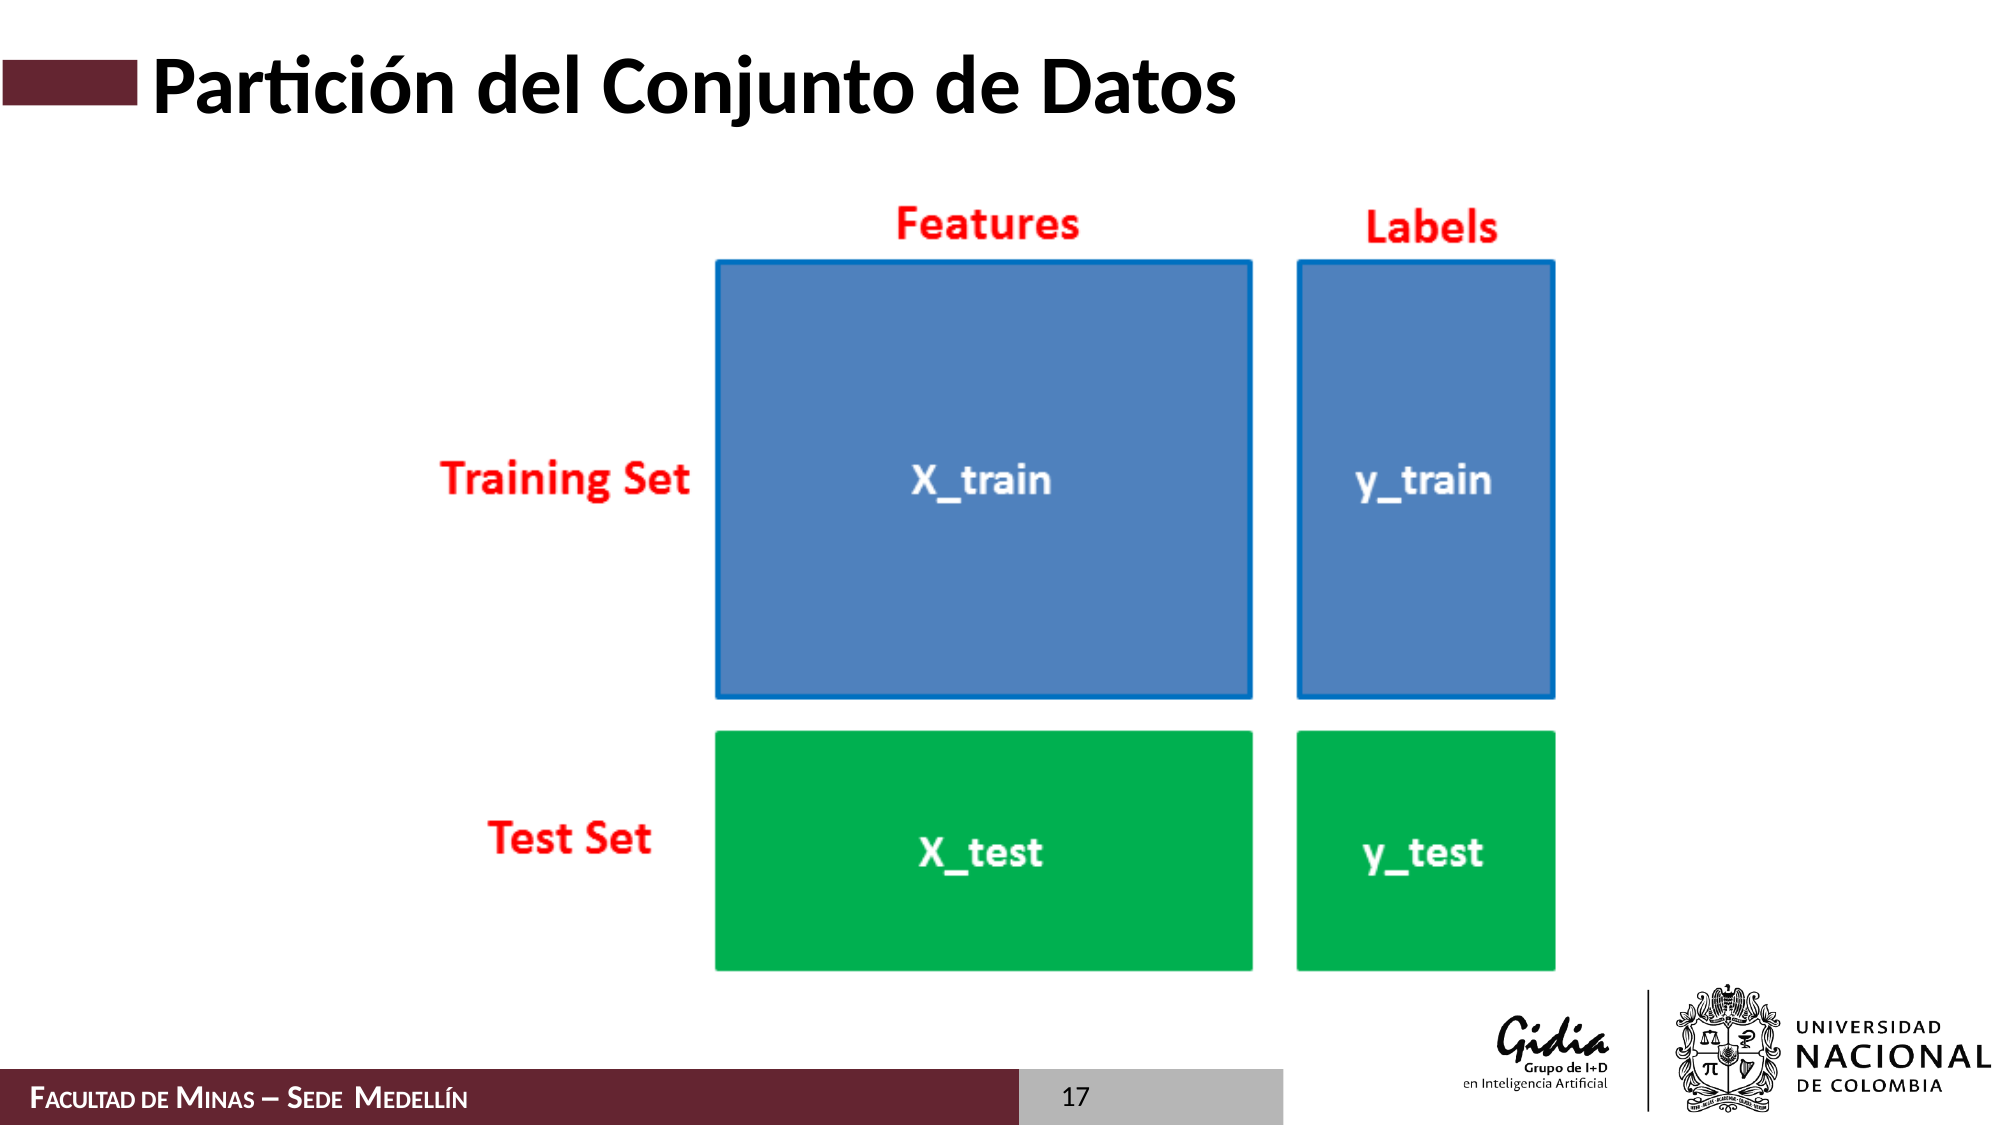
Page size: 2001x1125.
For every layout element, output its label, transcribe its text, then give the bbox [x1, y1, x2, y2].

picture [1463, 983, 1992, 1113]
text_box [433, 218, 1567, 988]
slide_number 17 [1054, 1082, 1097, 1125]
text_box [2, 59, 138, 106]
title Partición del Conjunto de Datos [150, 27, 1738, 218]
